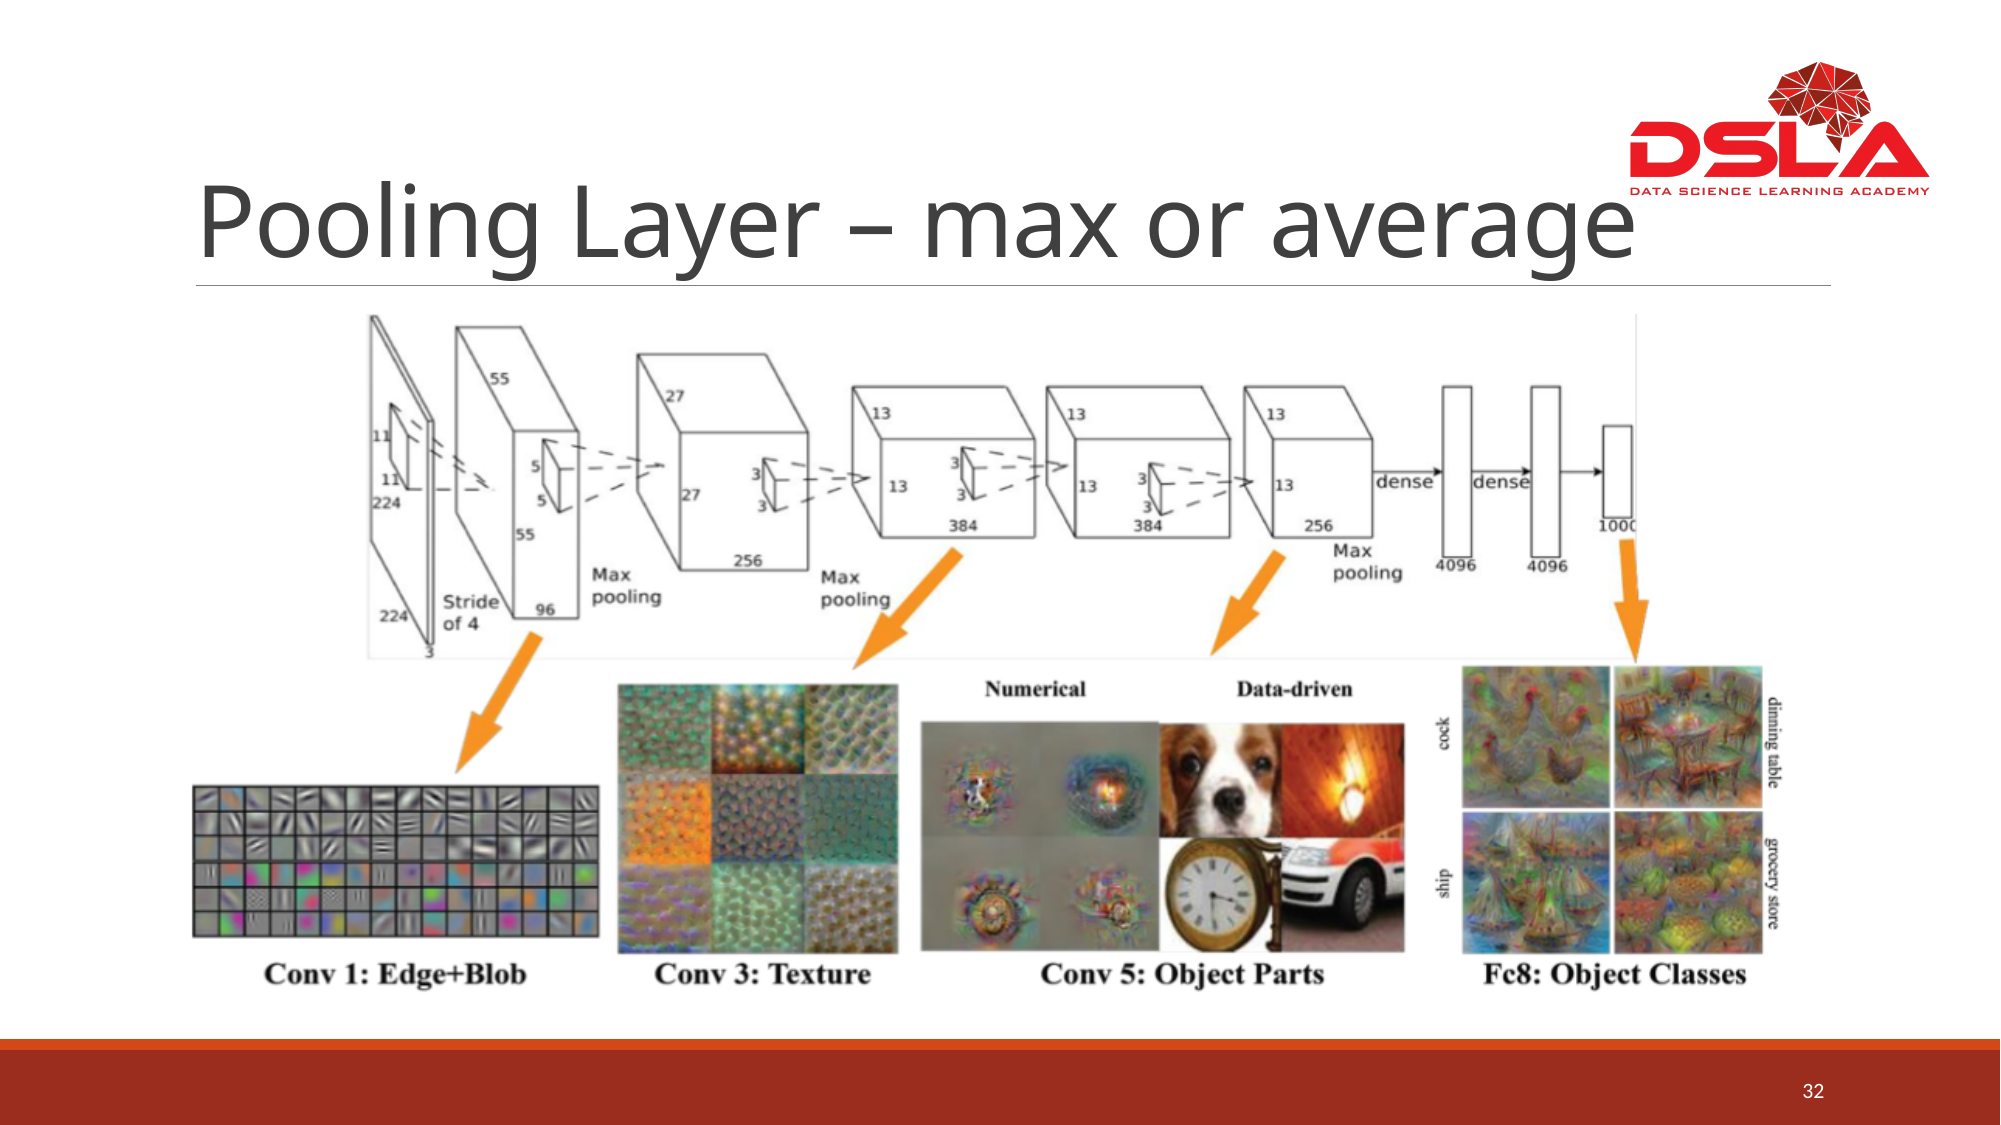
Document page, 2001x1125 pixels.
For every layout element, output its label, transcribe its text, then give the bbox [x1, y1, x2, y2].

picture [179, 314, 1801, 1012]
picture [1605, 16, 1973, 242]
slide_number 32 [1624, 1059, 1840, 1120]
title Pooling Layer – max or average [180, 47, 1830, 285]
